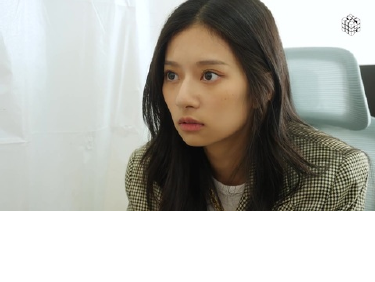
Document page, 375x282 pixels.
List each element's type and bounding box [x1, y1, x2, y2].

picture [0, 0, 375, 212]
